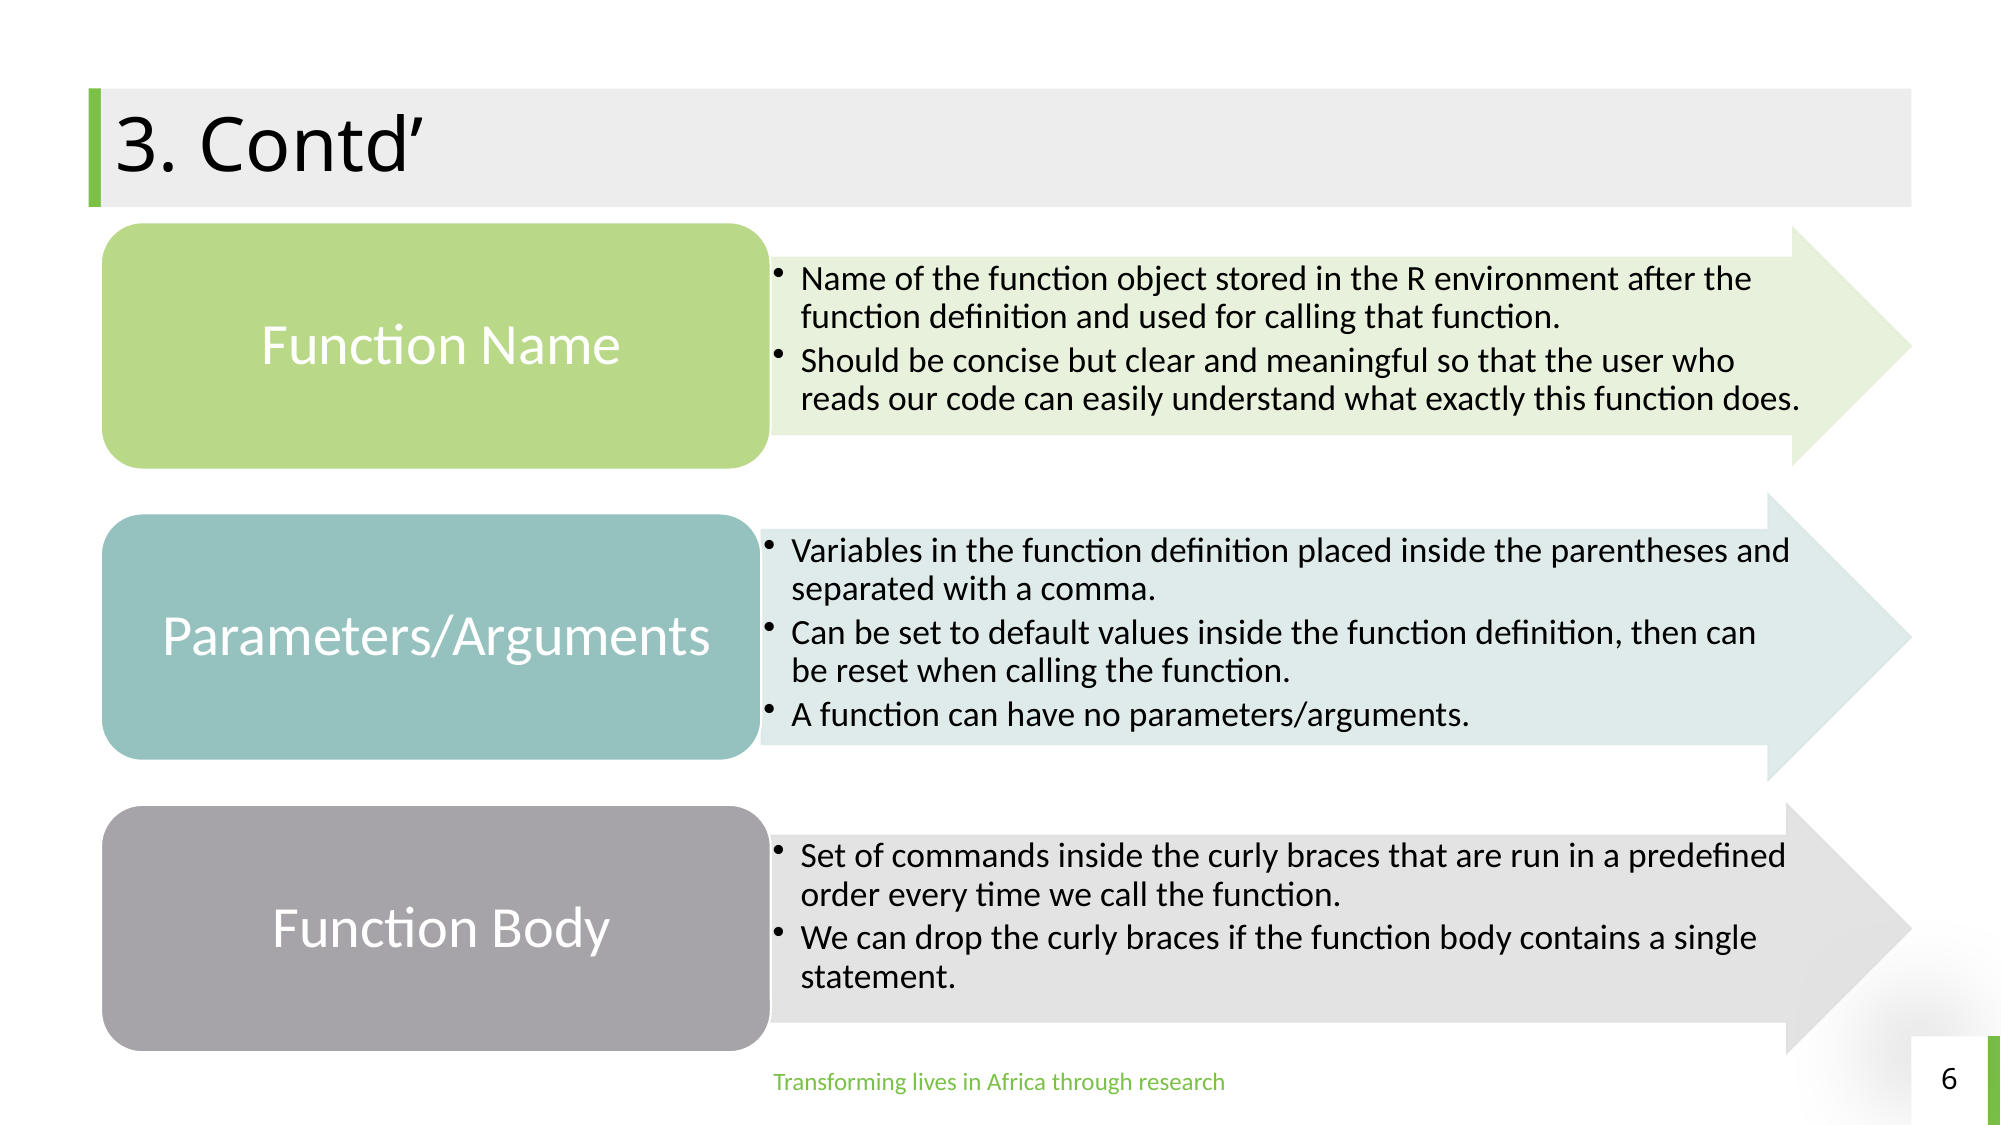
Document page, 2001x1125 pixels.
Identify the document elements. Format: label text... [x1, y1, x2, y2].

title 3. Contd’ [100, 88, 1912, 207]
slide_number 6 [1911, 1036, 1988, 1125]
footer Transforming lives in Africa through research [715, 1054, 1285, 1125]
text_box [100, 221, 1912, 1054]
